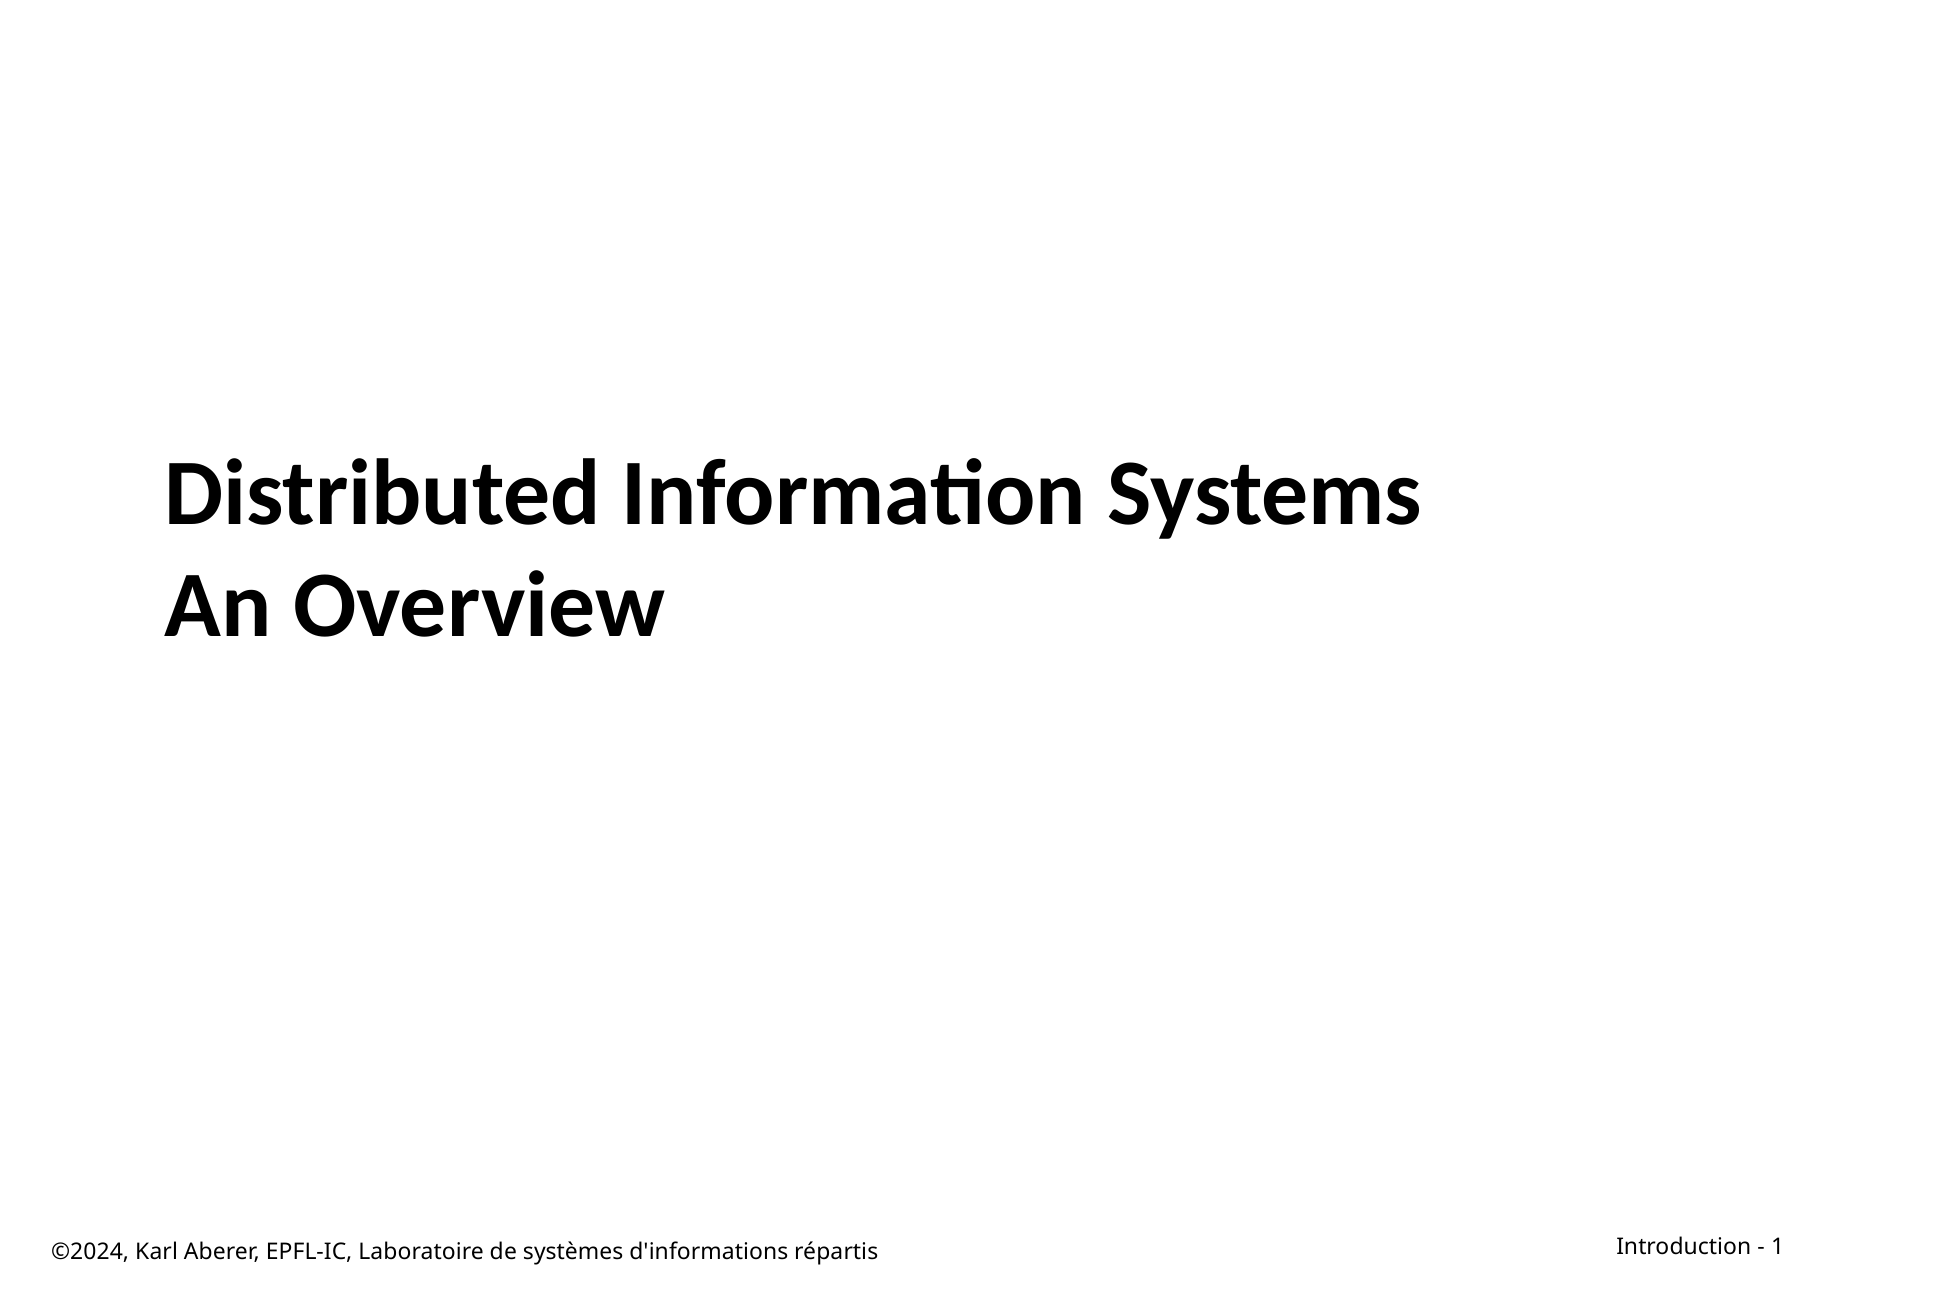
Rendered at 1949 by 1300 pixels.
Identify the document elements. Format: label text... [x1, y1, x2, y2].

footer ©2024, Karl Aberer, EPFL-IC, Laboratoire de systèmes d'informations répartis [32, 1227, 1284, 1271]
title Distributed Information Systems An Overview [145, 403, 1803, 683]
